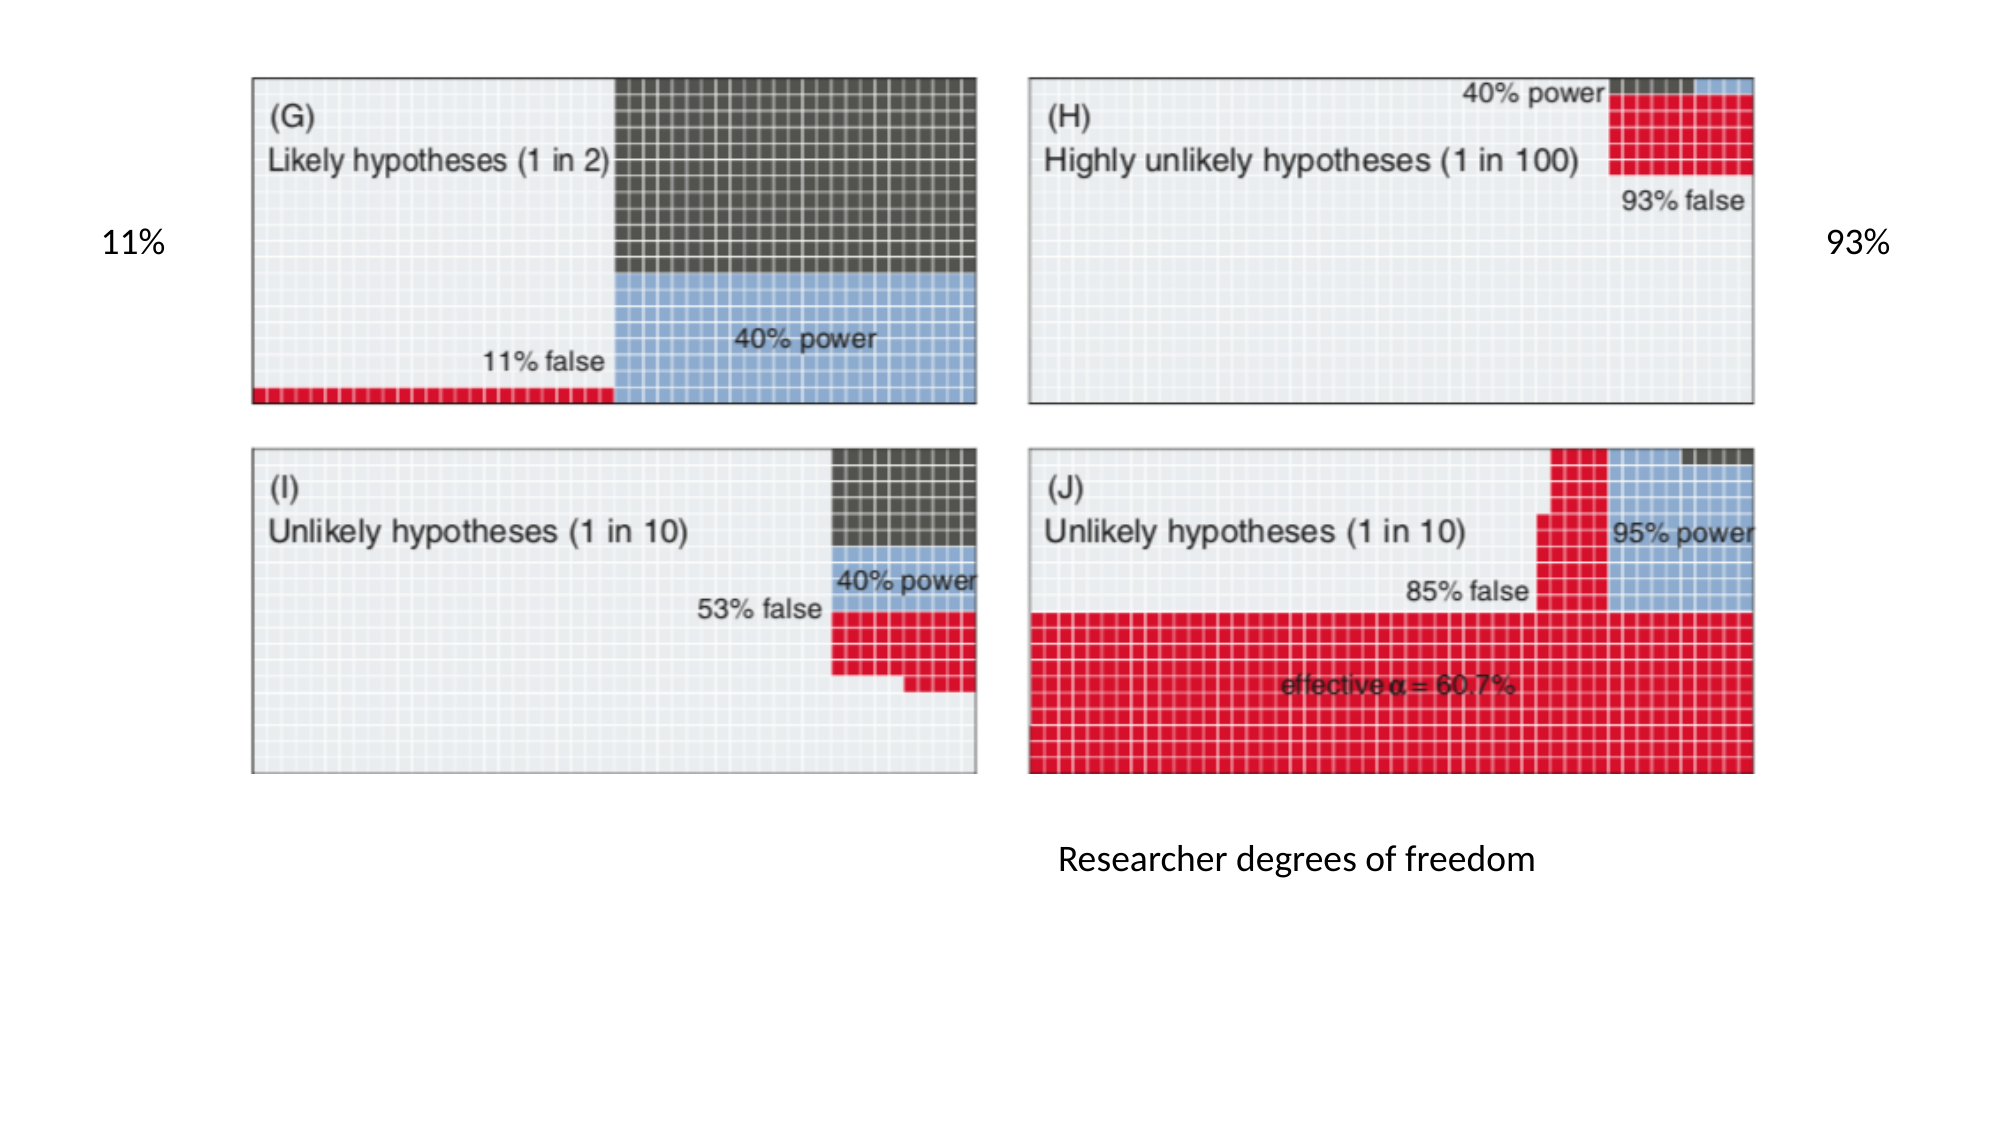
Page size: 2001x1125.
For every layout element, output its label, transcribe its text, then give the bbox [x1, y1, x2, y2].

text_box Researcher degrees of freedom [1043, 826, 1552, 886]
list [225, 60, 1775, 775]
text_box 11% [85, 209, 189, 270]
text_box 93% [1810, 209, 1914, 270]
